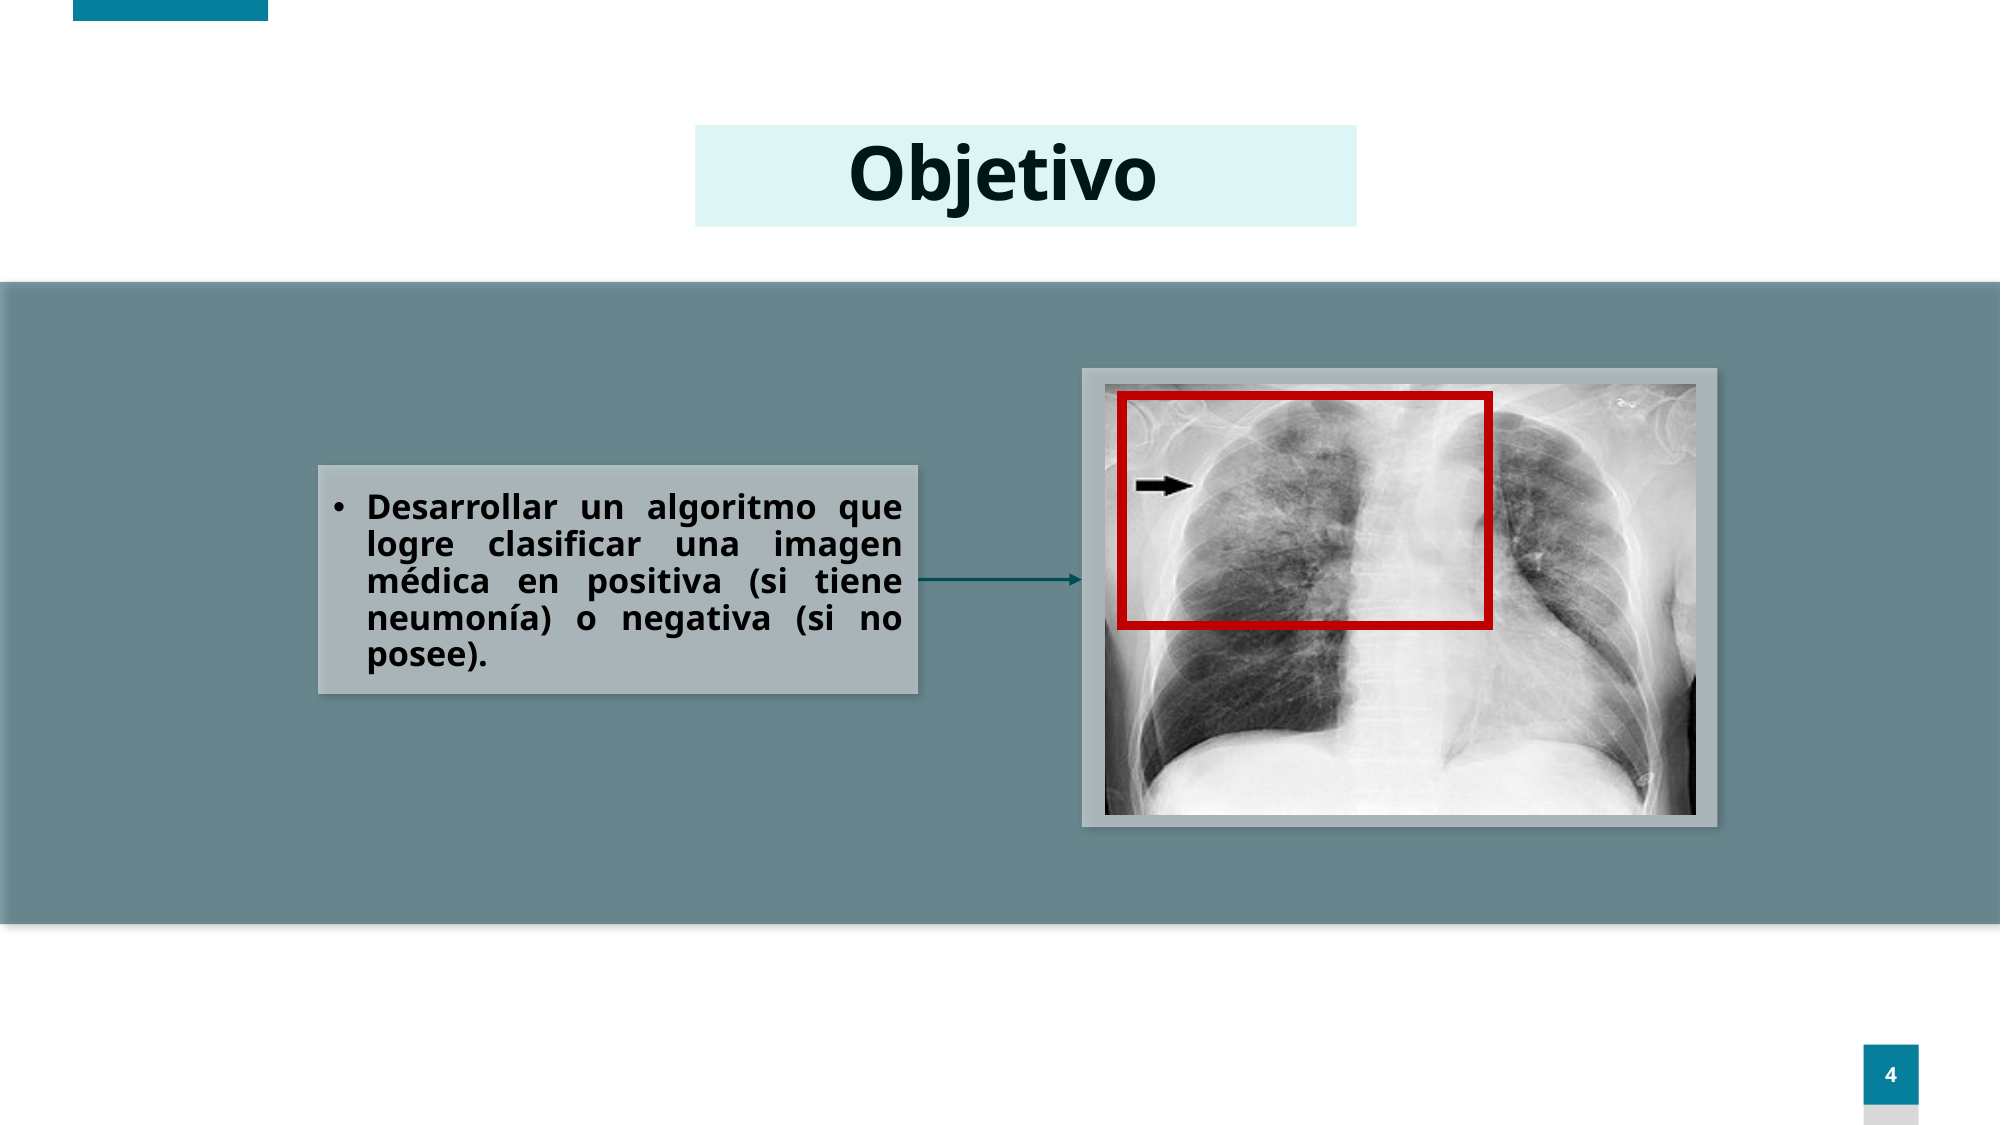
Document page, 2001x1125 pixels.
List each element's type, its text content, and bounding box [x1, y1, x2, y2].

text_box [695, 125, 1357, 227]
text_box [317, 464, 919, 695]
text_box [1081, 367, 1718, 828]
text_box Desarrollar un algoritmo que logre clasificar una imagen médica en positiva (si tiene neumonía) o negativa (si no posee). [318, 482, 919, 682]
text_box [0, 281, 2000, 925]
picture [1105, 384, 1696, 815]
